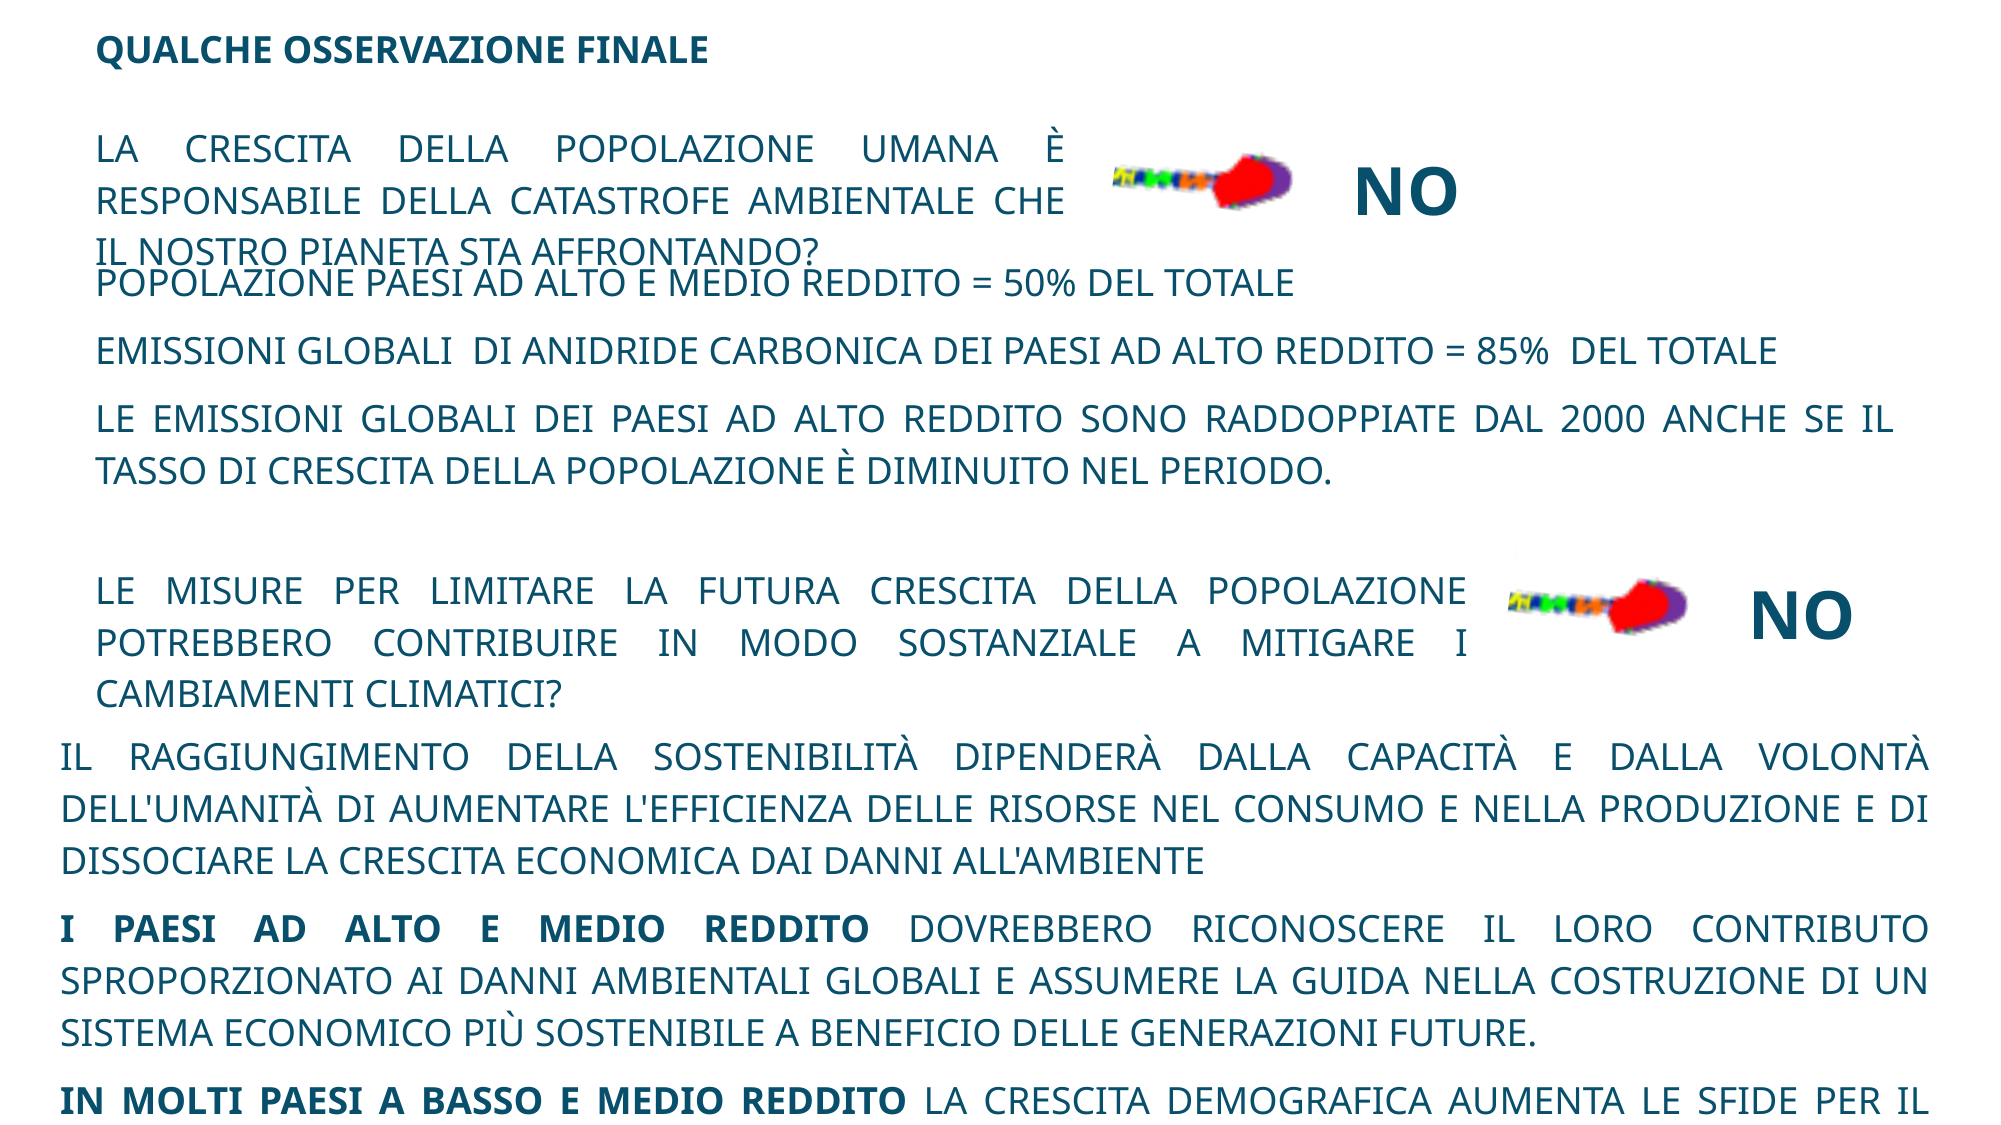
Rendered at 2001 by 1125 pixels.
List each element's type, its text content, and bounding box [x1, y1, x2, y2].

picture [1505, 503, 1692, 694]
picture [1110, 78, 1296, 269]
text_box NO [1733, 566, 1916, 661]
text_box La crescita della popolazione umana è responsabile della catastrofe ambientale che il nostro pianeta sta affrontando? [80, 110, 1081, 244]
text_box NO [1338, 141, 1521, 236]
text_box Le misure per limitare la futura crescita della popolazione potrebbero contribuire in modo sostanziale a mitigare i cambiamenti climatici? [80, 491, 1483, 719]
text_box Il raggiungimento della sostenibilità dipenderà dalla capacità e dalla volontà dell'umanità di aumentare l'efficienza delle risorse nel consumo e nella produzione e di dissociare la crescita economica dai danni all'ambiente I Paesi ad alto e medio reddito dovrebbero riconoscere il loro contributo sproporzionato ai danni ambientali globali e assumere la guida nella costruzione di un sistema economico più sostenibile a beneficio delle generazioni future. in molti Paesi a basso e medio reddito la crescita demografica aumenta le sfide per il raggiungimento dello sviluppo sociale ed economico. [45, 719, 1946, 1125]
text_box Popolazione Paesi ad alto e medio reddito = 50% del totale Emissioni globali di anidride carbonica dei paesi ad alto reddito = 85% del totale Le emissioni globali dei paesi ad alto reddito sono raddoppiate dal 2000 anche se il tasso di crescita della popolazione è diminuito nel periodo. [80, 244, 1911, 500]
text_box Qualche osservazione finale [80, 18, 1081, 78]
